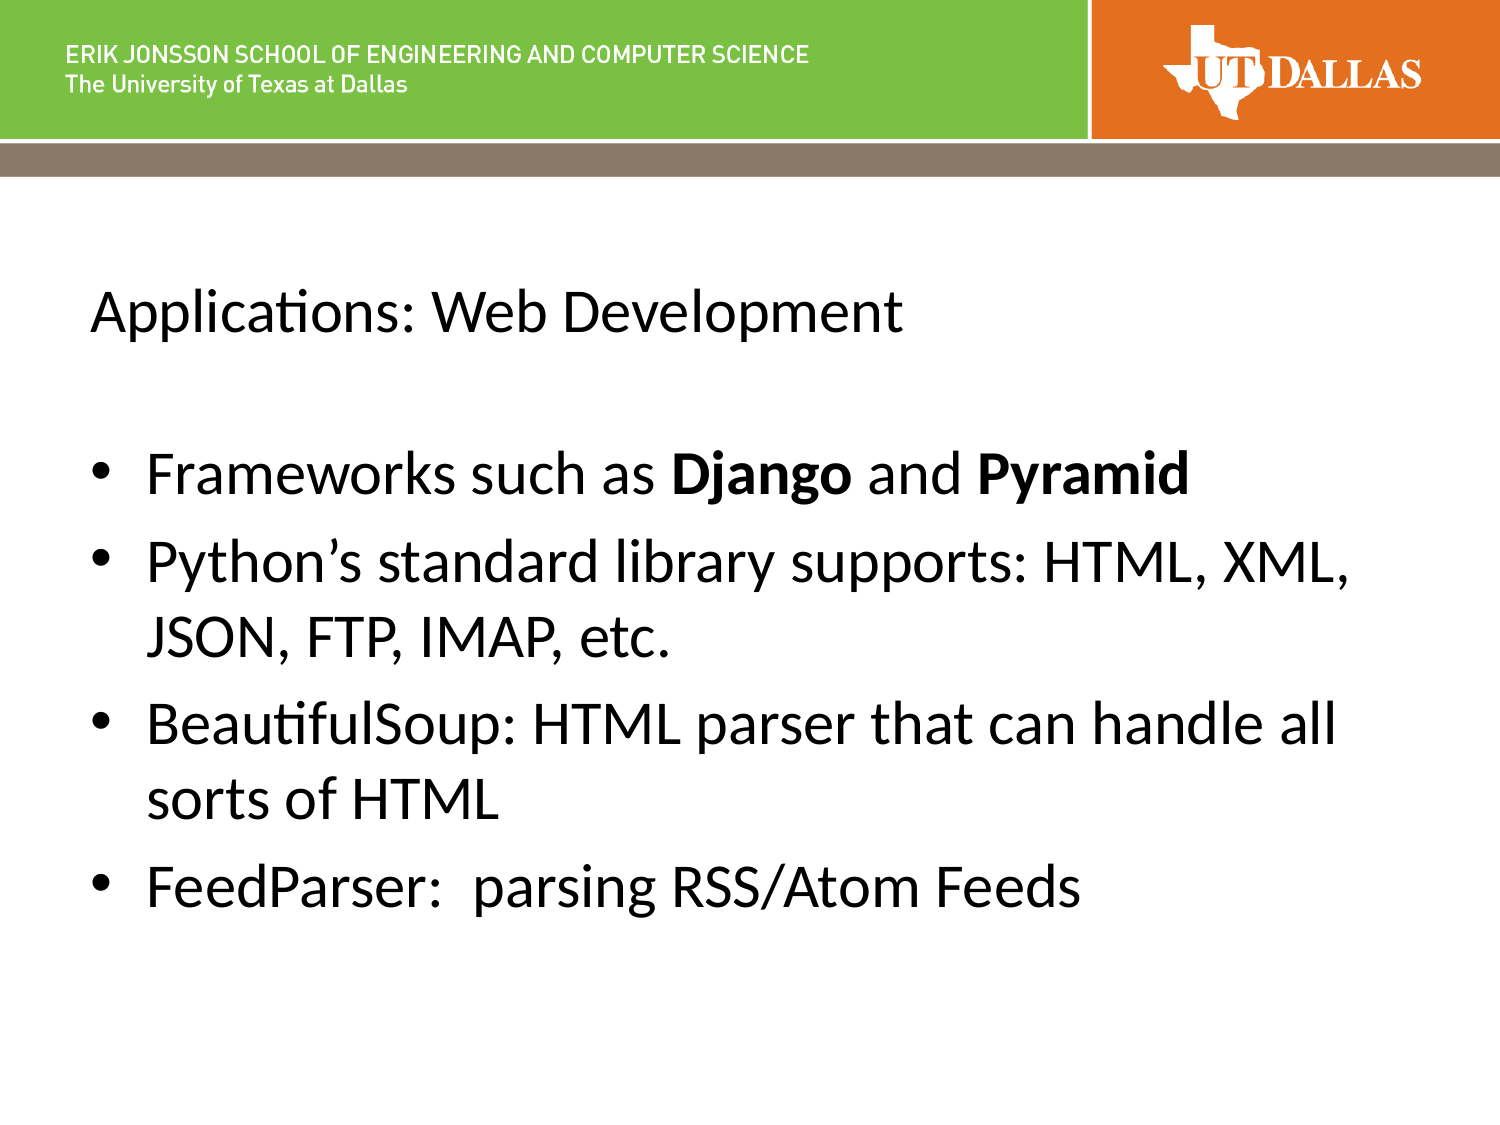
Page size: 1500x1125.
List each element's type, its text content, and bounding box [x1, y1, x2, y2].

list Applications: Web Development Frameworks such as Django and Pyramid Python’s standard library supports: HTML, XML, JSON, FTP, IMAP, etc. BeautifulSoup: HTML parser that can handle all sorts of HTML FeedParser: parsing RSS/Atom Feeds [75, 262, 1425, 1125]
picture [0, 0, 1500, 1125]
